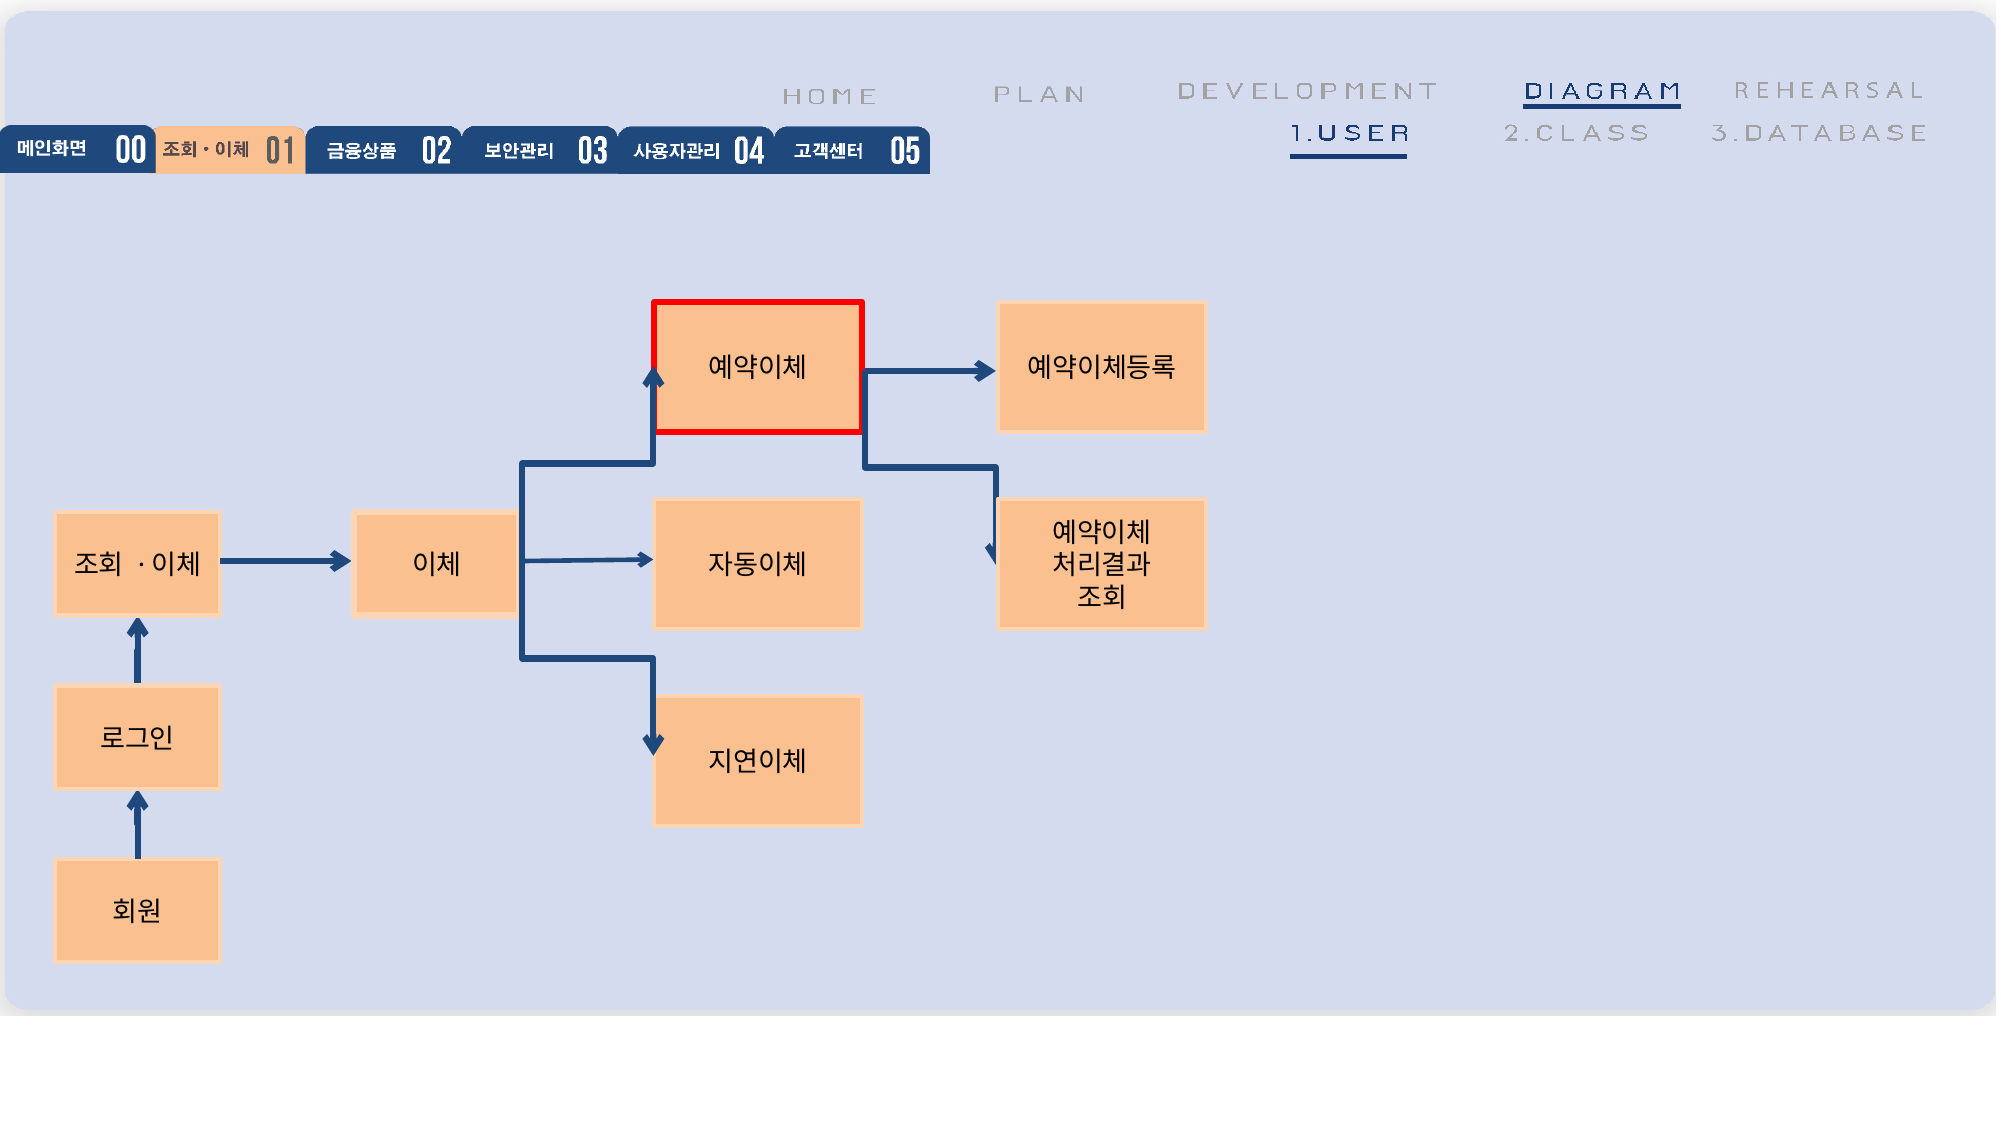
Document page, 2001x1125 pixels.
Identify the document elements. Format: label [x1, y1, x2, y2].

text_box [864, 369, 997, 566]
picture [0, 0, 1997, 1016]
text_box [521, 365, 654, 757]
text_box [54, 512, 221, 963]
